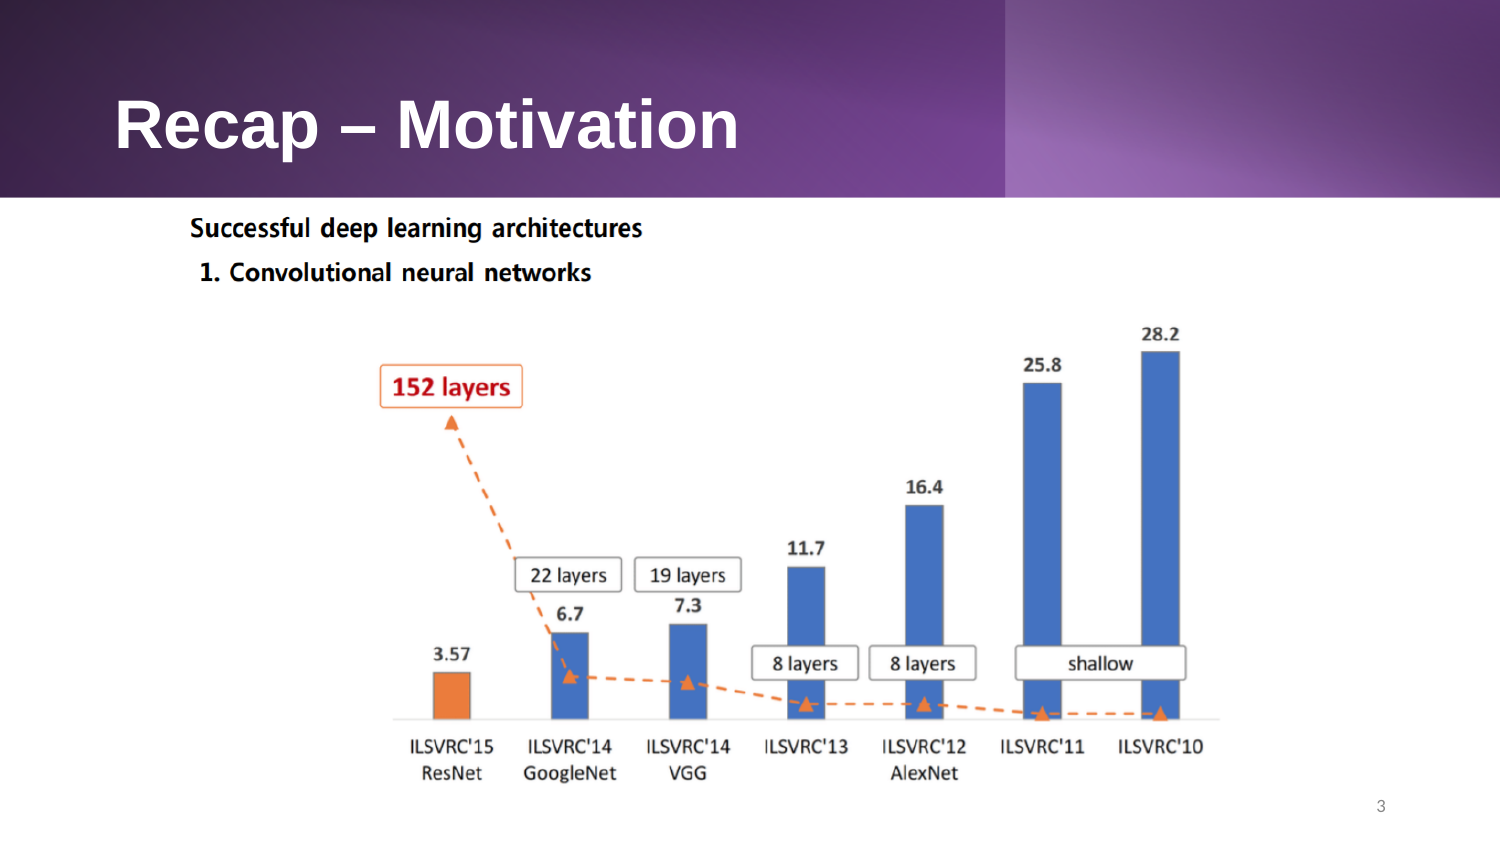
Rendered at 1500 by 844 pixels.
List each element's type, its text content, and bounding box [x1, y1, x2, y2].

title Recap – Motivation [103, 44, 1397, 208]
slide_number 3 [1059, 782, 1397, 827]
picture [179, 207, 1258, 814]
picture [0, 0, 1500, 199]
